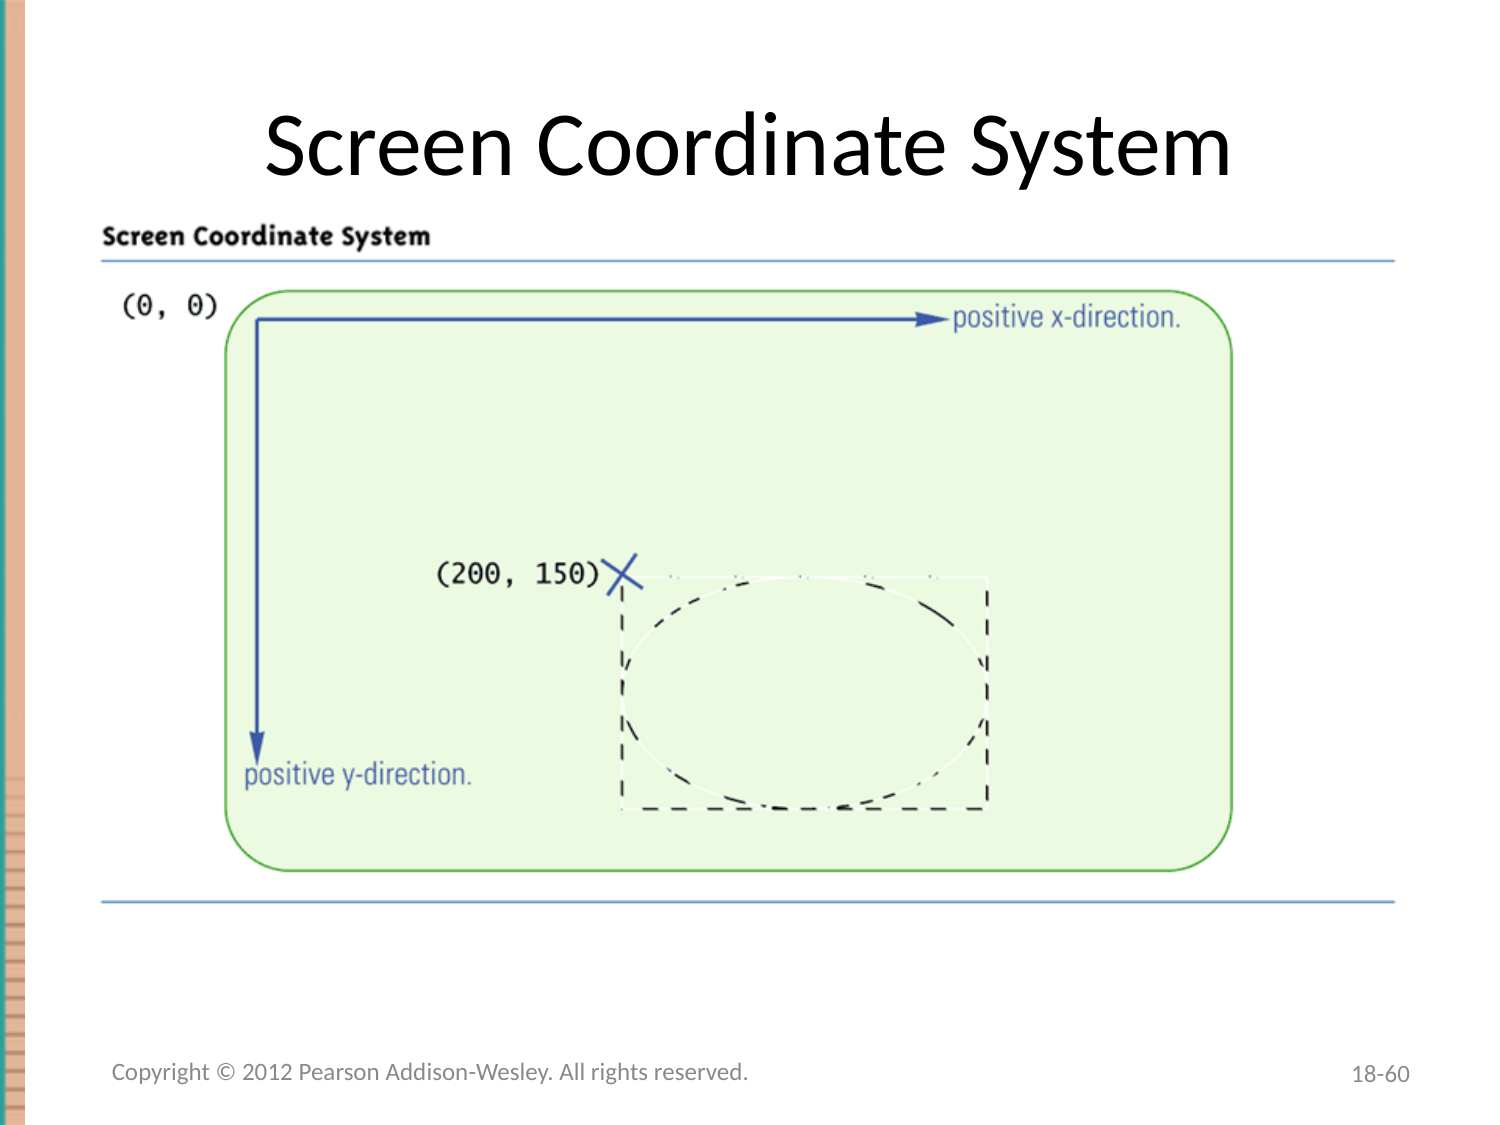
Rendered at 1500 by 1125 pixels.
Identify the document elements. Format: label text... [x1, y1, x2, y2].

picture [0, 0, 25, 1125]
picture [90, 212, 1410, 913]
footer Copyright © 2012 Pearson Addison-Wesley. All rights reserved. [75, 1040, 788, 1100]
slide_number 18-60 [1074, 1042, 1425, 1103]
title Screen Coordinate System [74, 44, 1426, 233]
